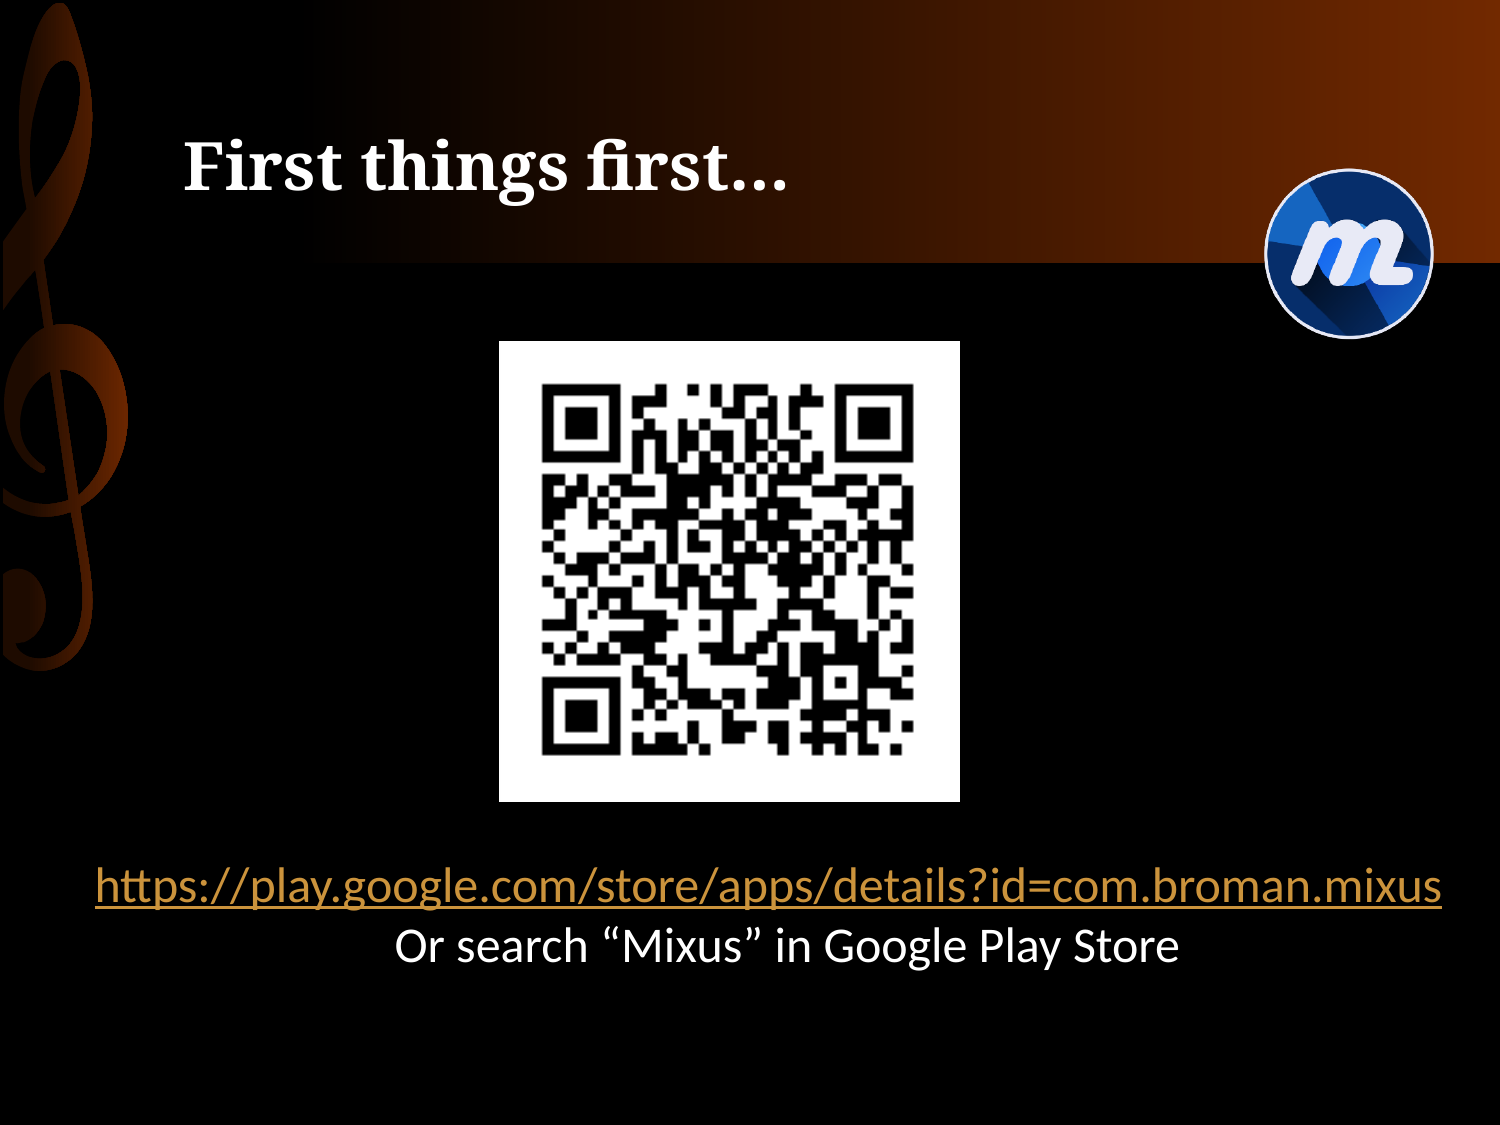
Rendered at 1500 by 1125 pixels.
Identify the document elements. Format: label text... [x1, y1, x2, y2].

picture [499, 341, 960, 802]
picture [1262, 167, 1434, 340]
text_box https://play.google.com/store/apps/details?id=com.broman.mixus Or search “Mixus” in Google Play Store [79, 845, 1458, 980]
title First things first… [168, 32, 1332, 213]
